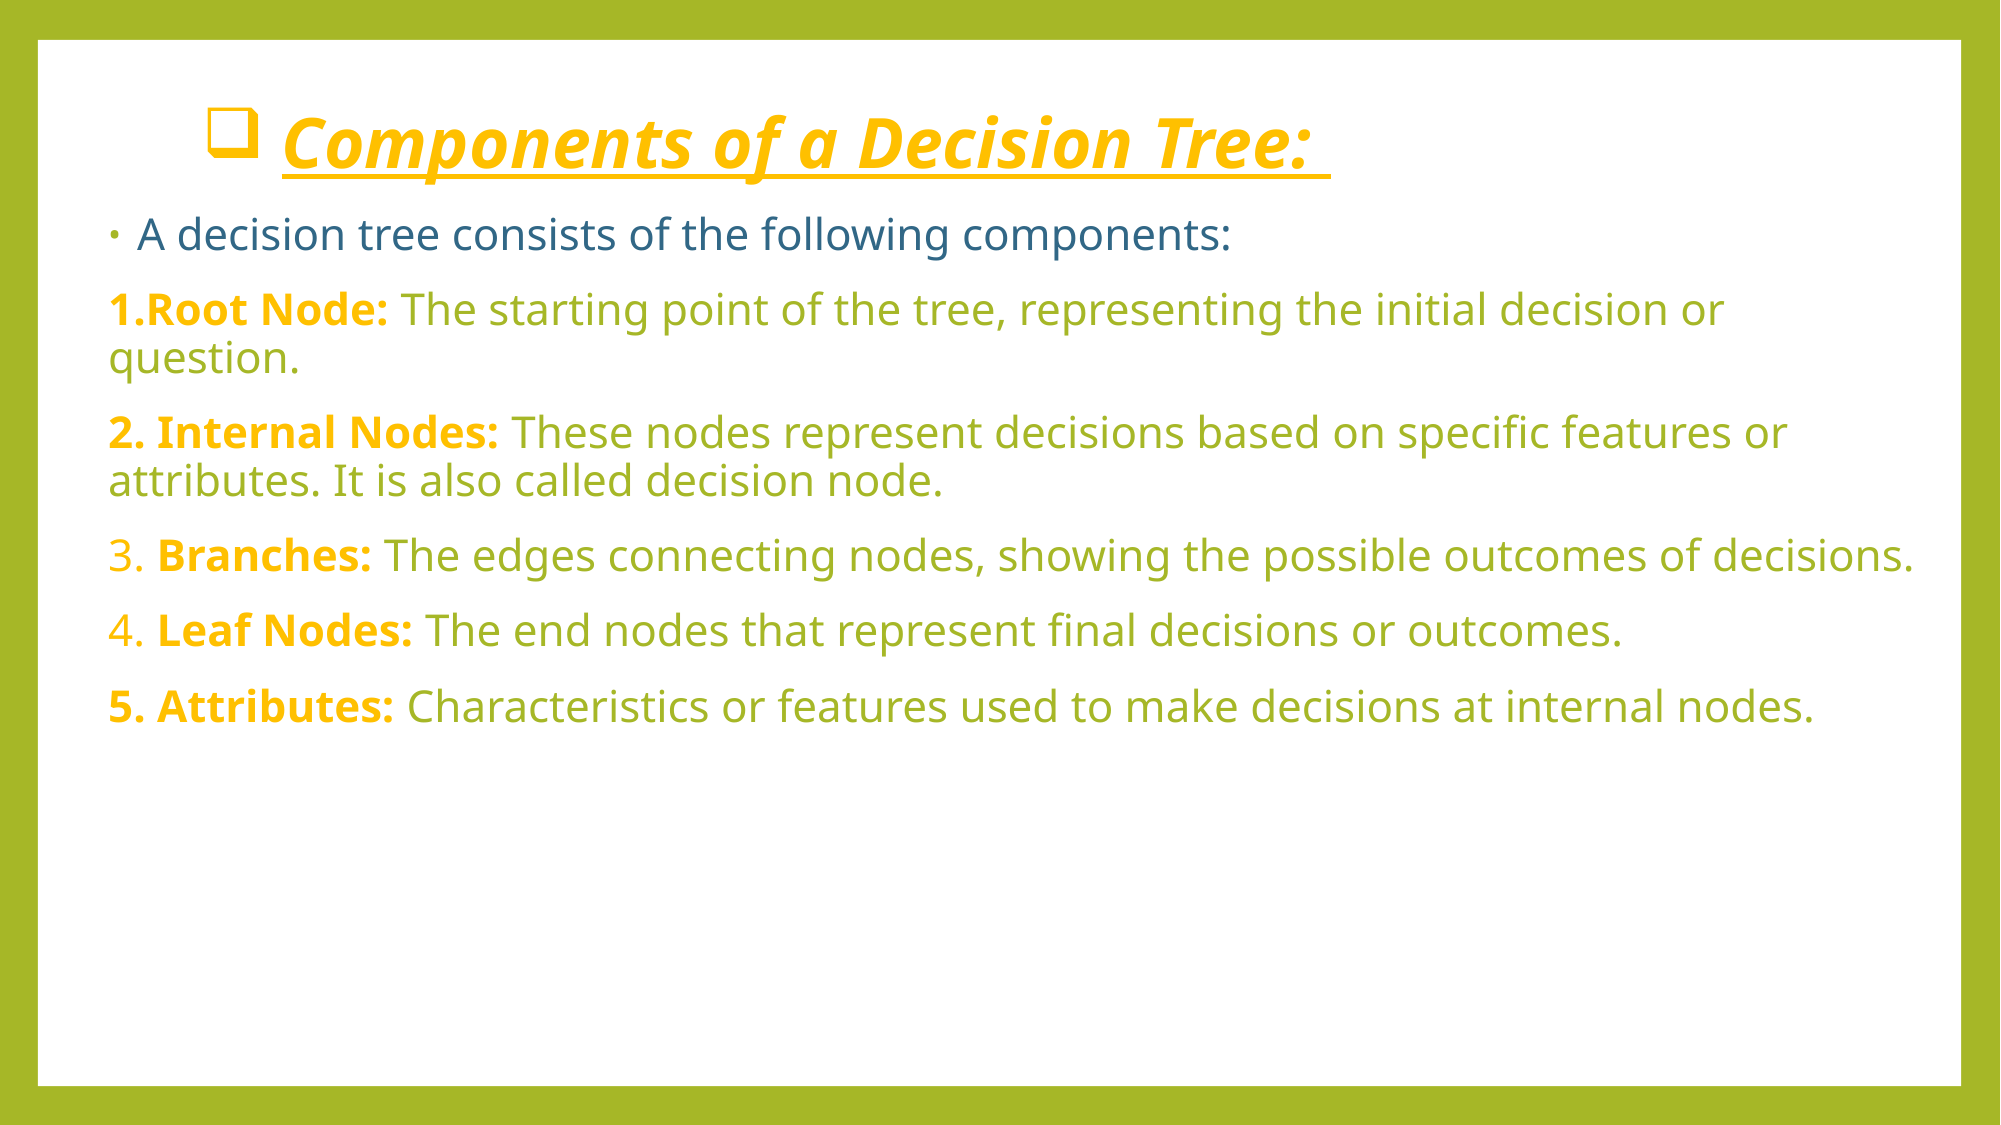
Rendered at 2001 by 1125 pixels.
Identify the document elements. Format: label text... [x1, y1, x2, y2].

list A decision tree consists of the following components: 1.Root Node: The starting point of the tree, representing the initial decision or question. 2. Internal Nodes: These nodes represent decisions based on specific features or attributes. It is also called decision node. 3. Branches: The edges connecting nodes, showing the possible outcomes of decisions. 4. Leaf Nodes: The end nodes that represent final decisions or outcomes. 5. Attributes: Characteristics or features used to make decisions at internal nodes. [86, 205, 1933, 1066]
title Components of a Decision Tree: [187, 99, 1808, 205]
